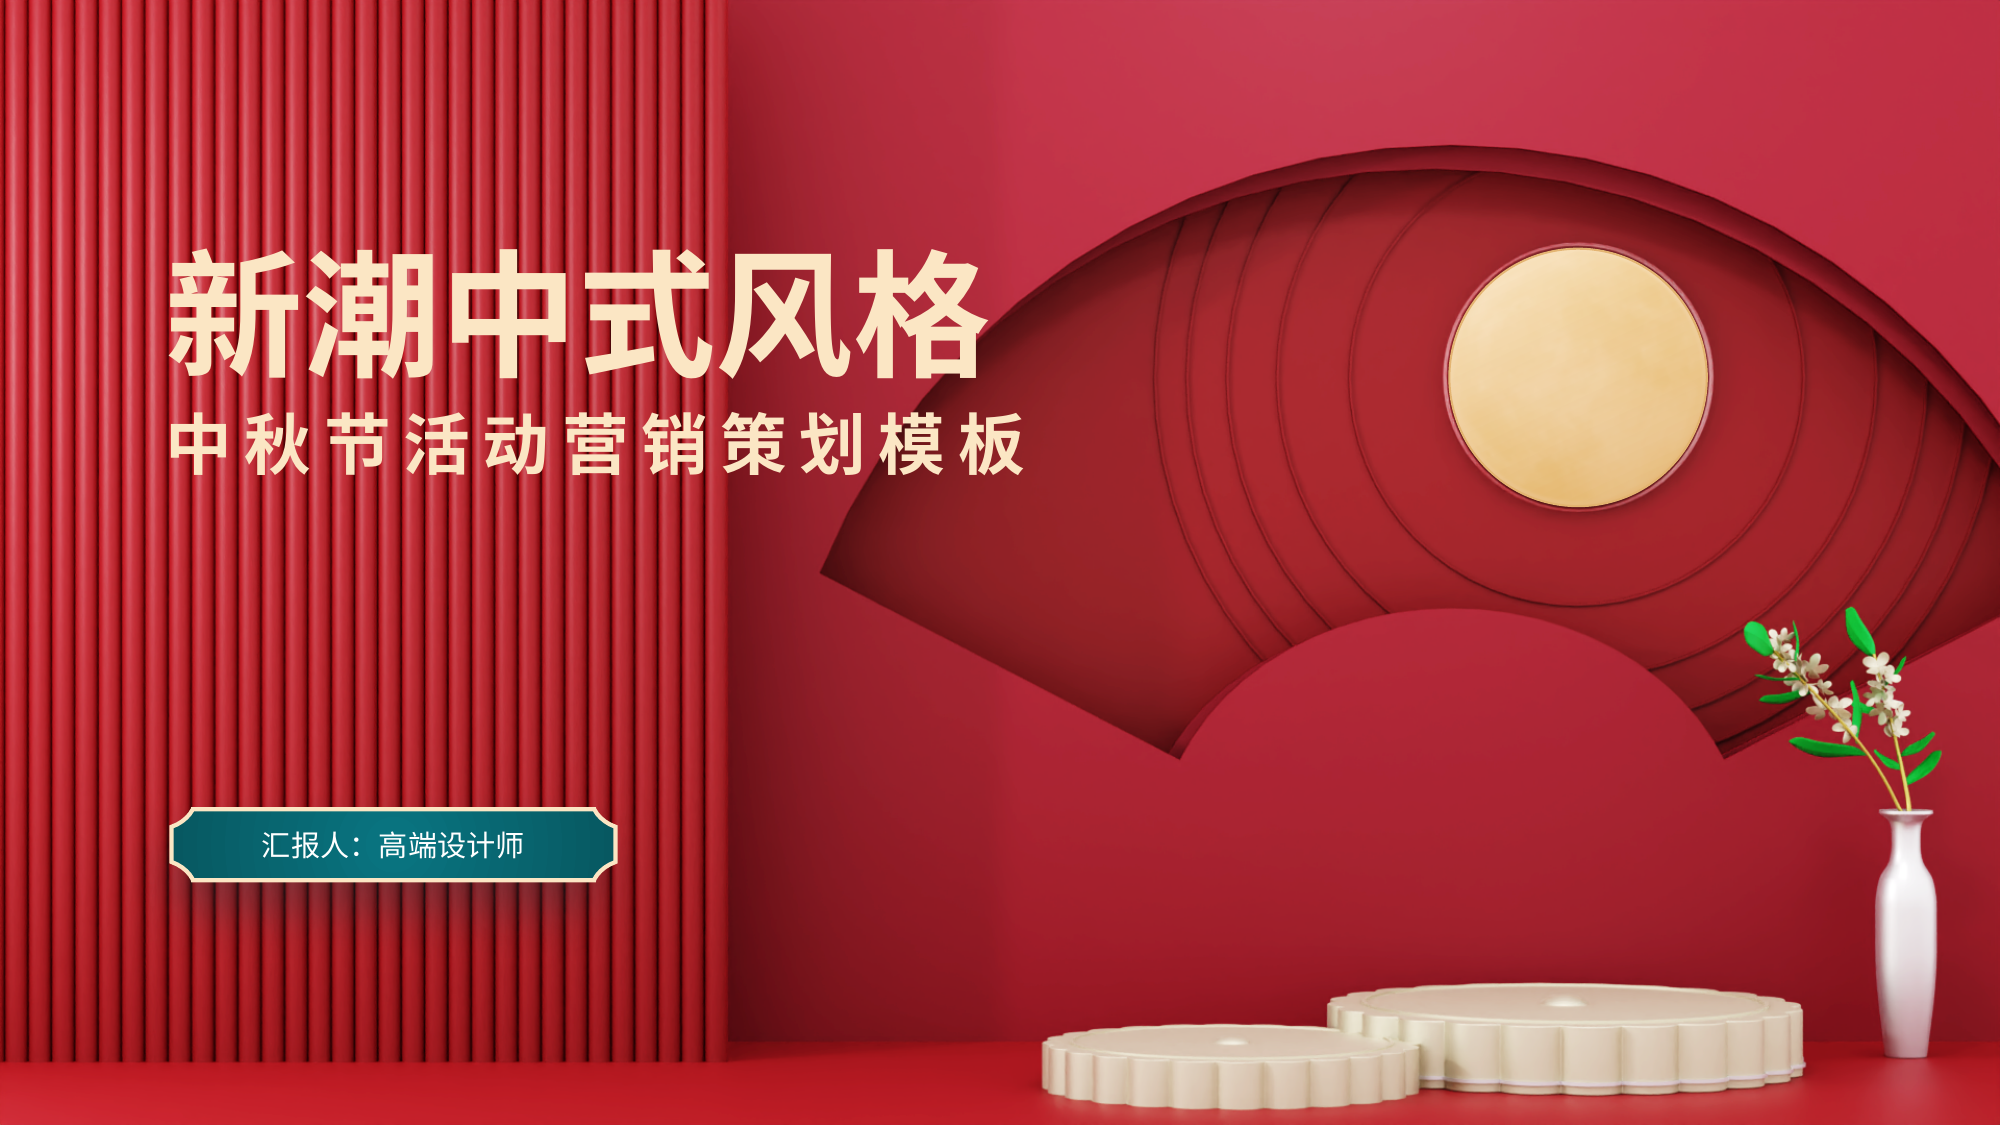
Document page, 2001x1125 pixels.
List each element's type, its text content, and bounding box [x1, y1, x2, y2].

text_box 新潮中式风格 [150, 221, 1473, 404]
text_box 汇报人：高端设计师 [170, 808, 617, 882]
picture [0, 0, 2000, 1125]
text_box 中秋节活动营销策划模板 [151, 404, 1251, 492]
